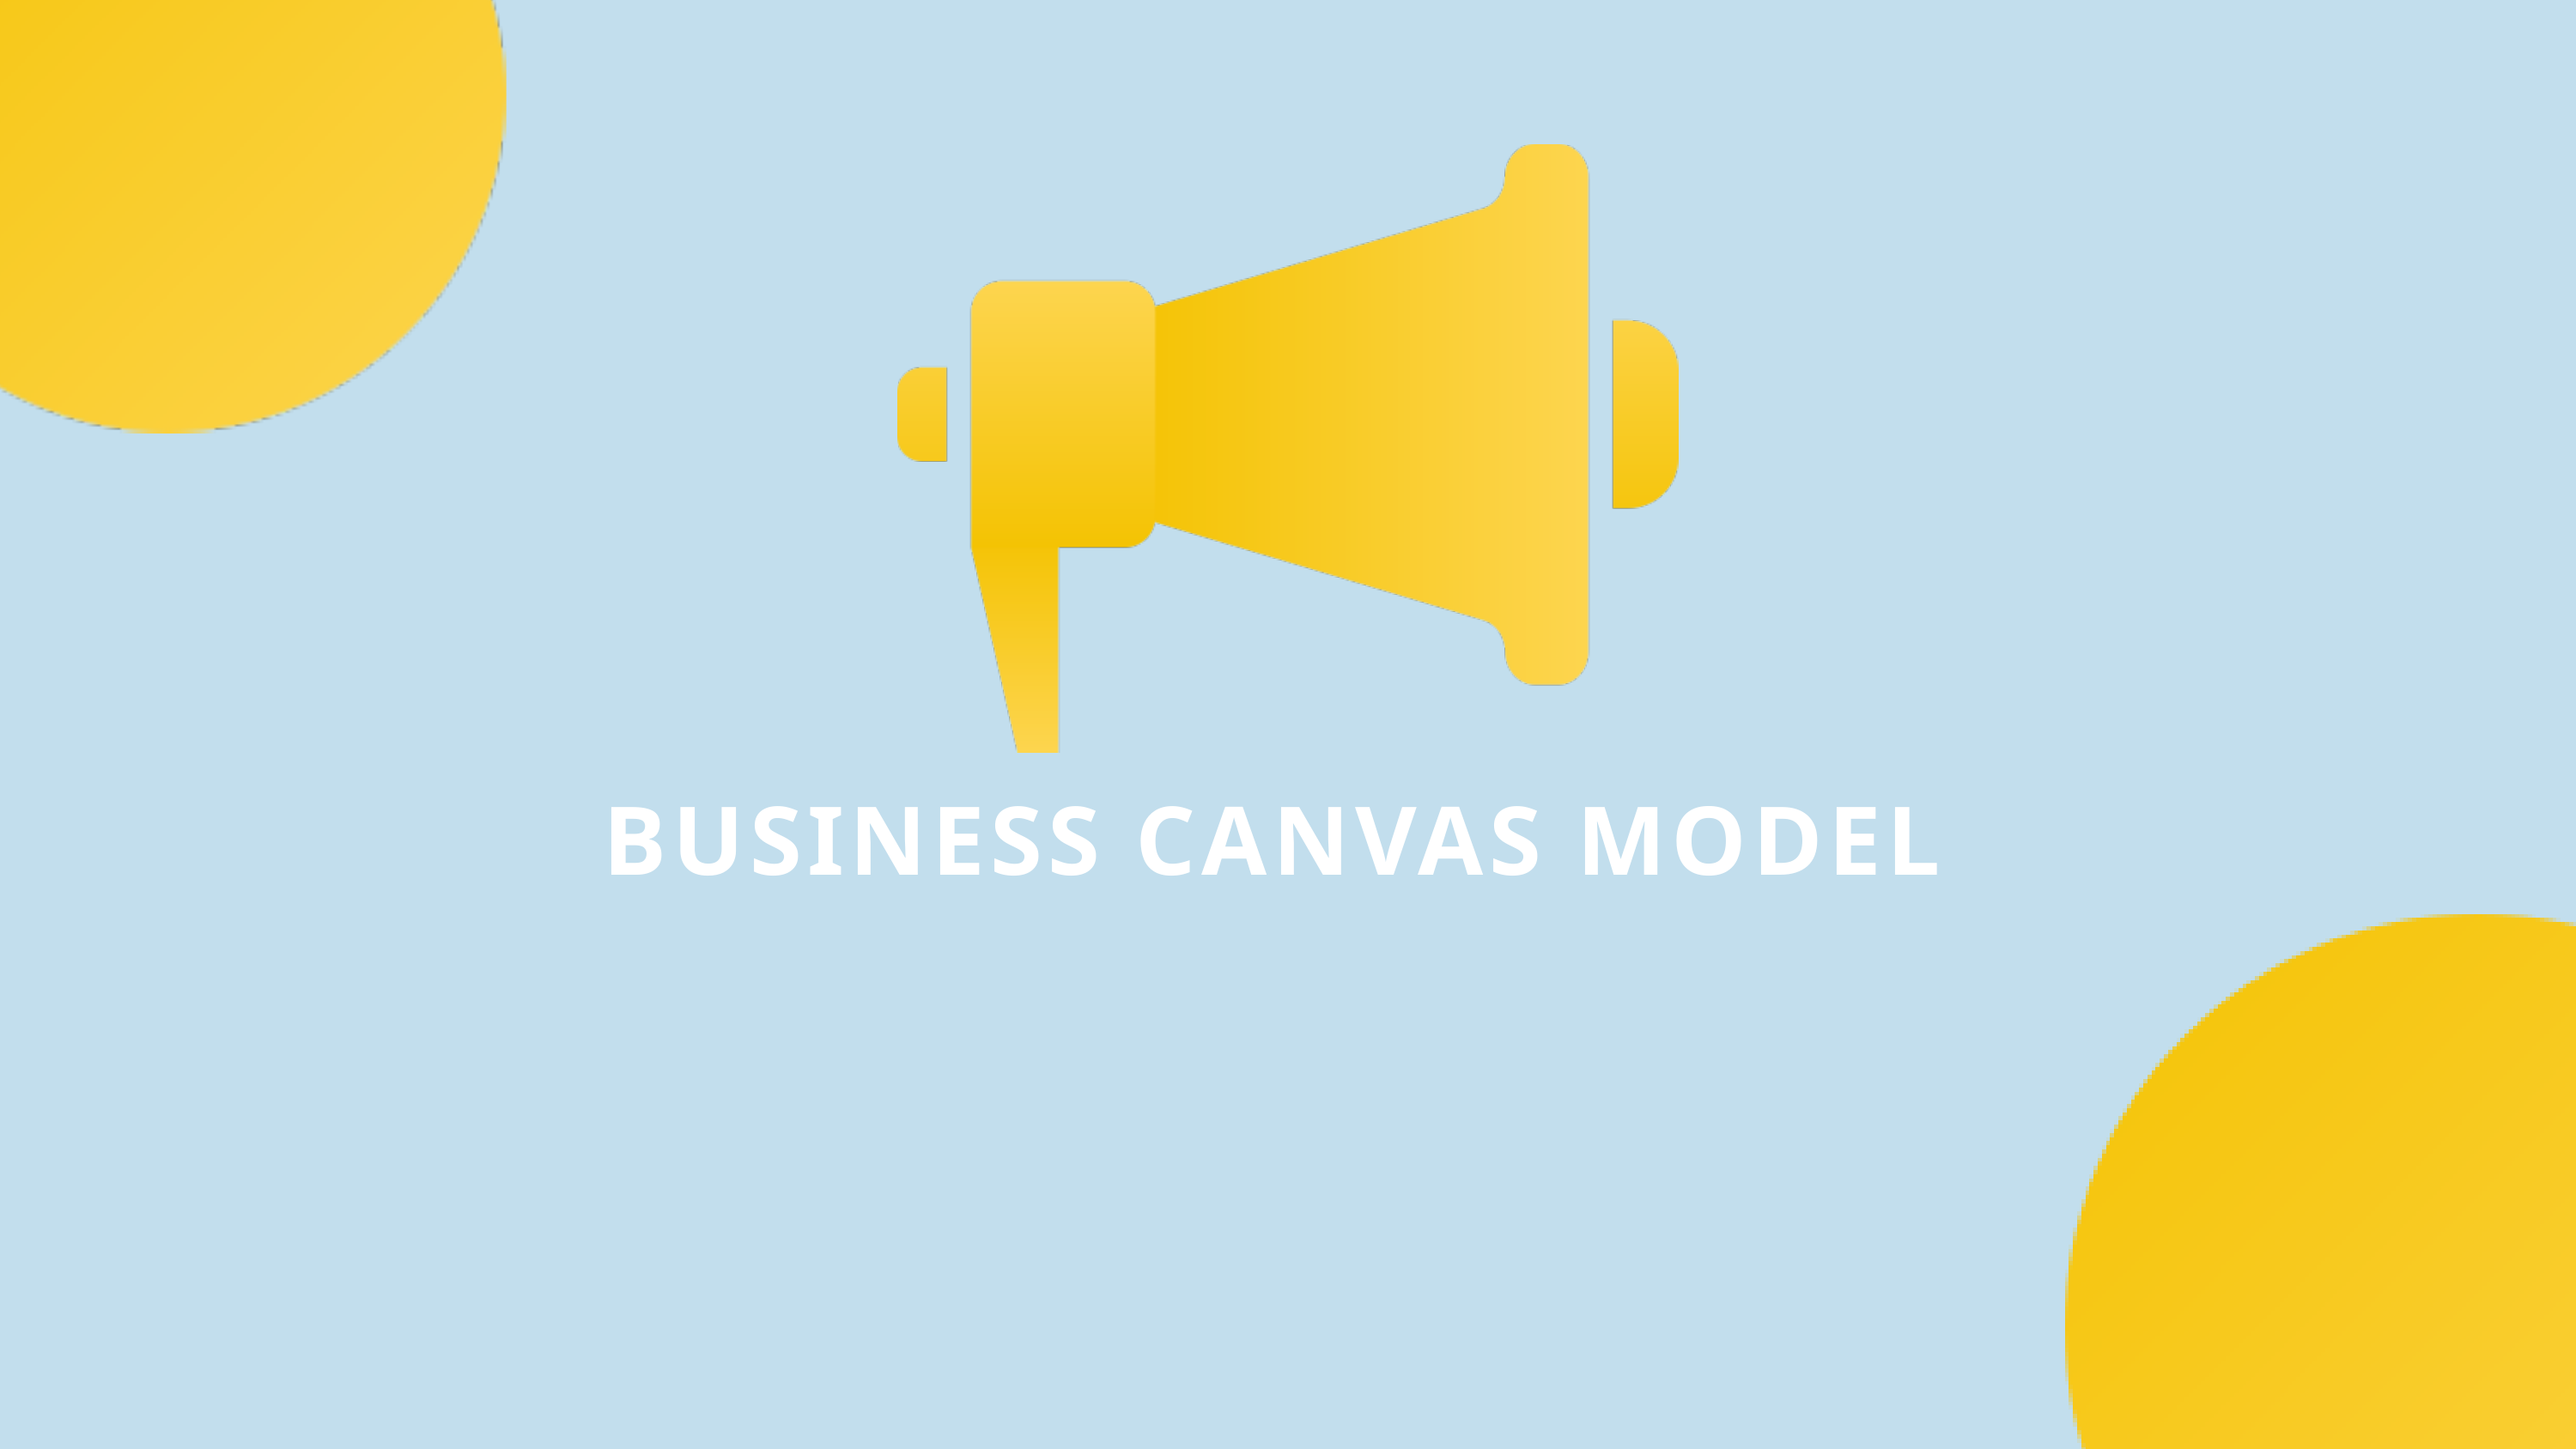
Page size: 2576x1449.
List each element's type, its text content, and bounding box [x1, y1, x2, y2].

text_box [897, 144, 1679, 753]
text_box BUSINESS CANVAS MODEL [452, 763, 2124, 894]
text_box [0, 0, 507, 433]
text_box [2065, 914, 2576, 1449]
